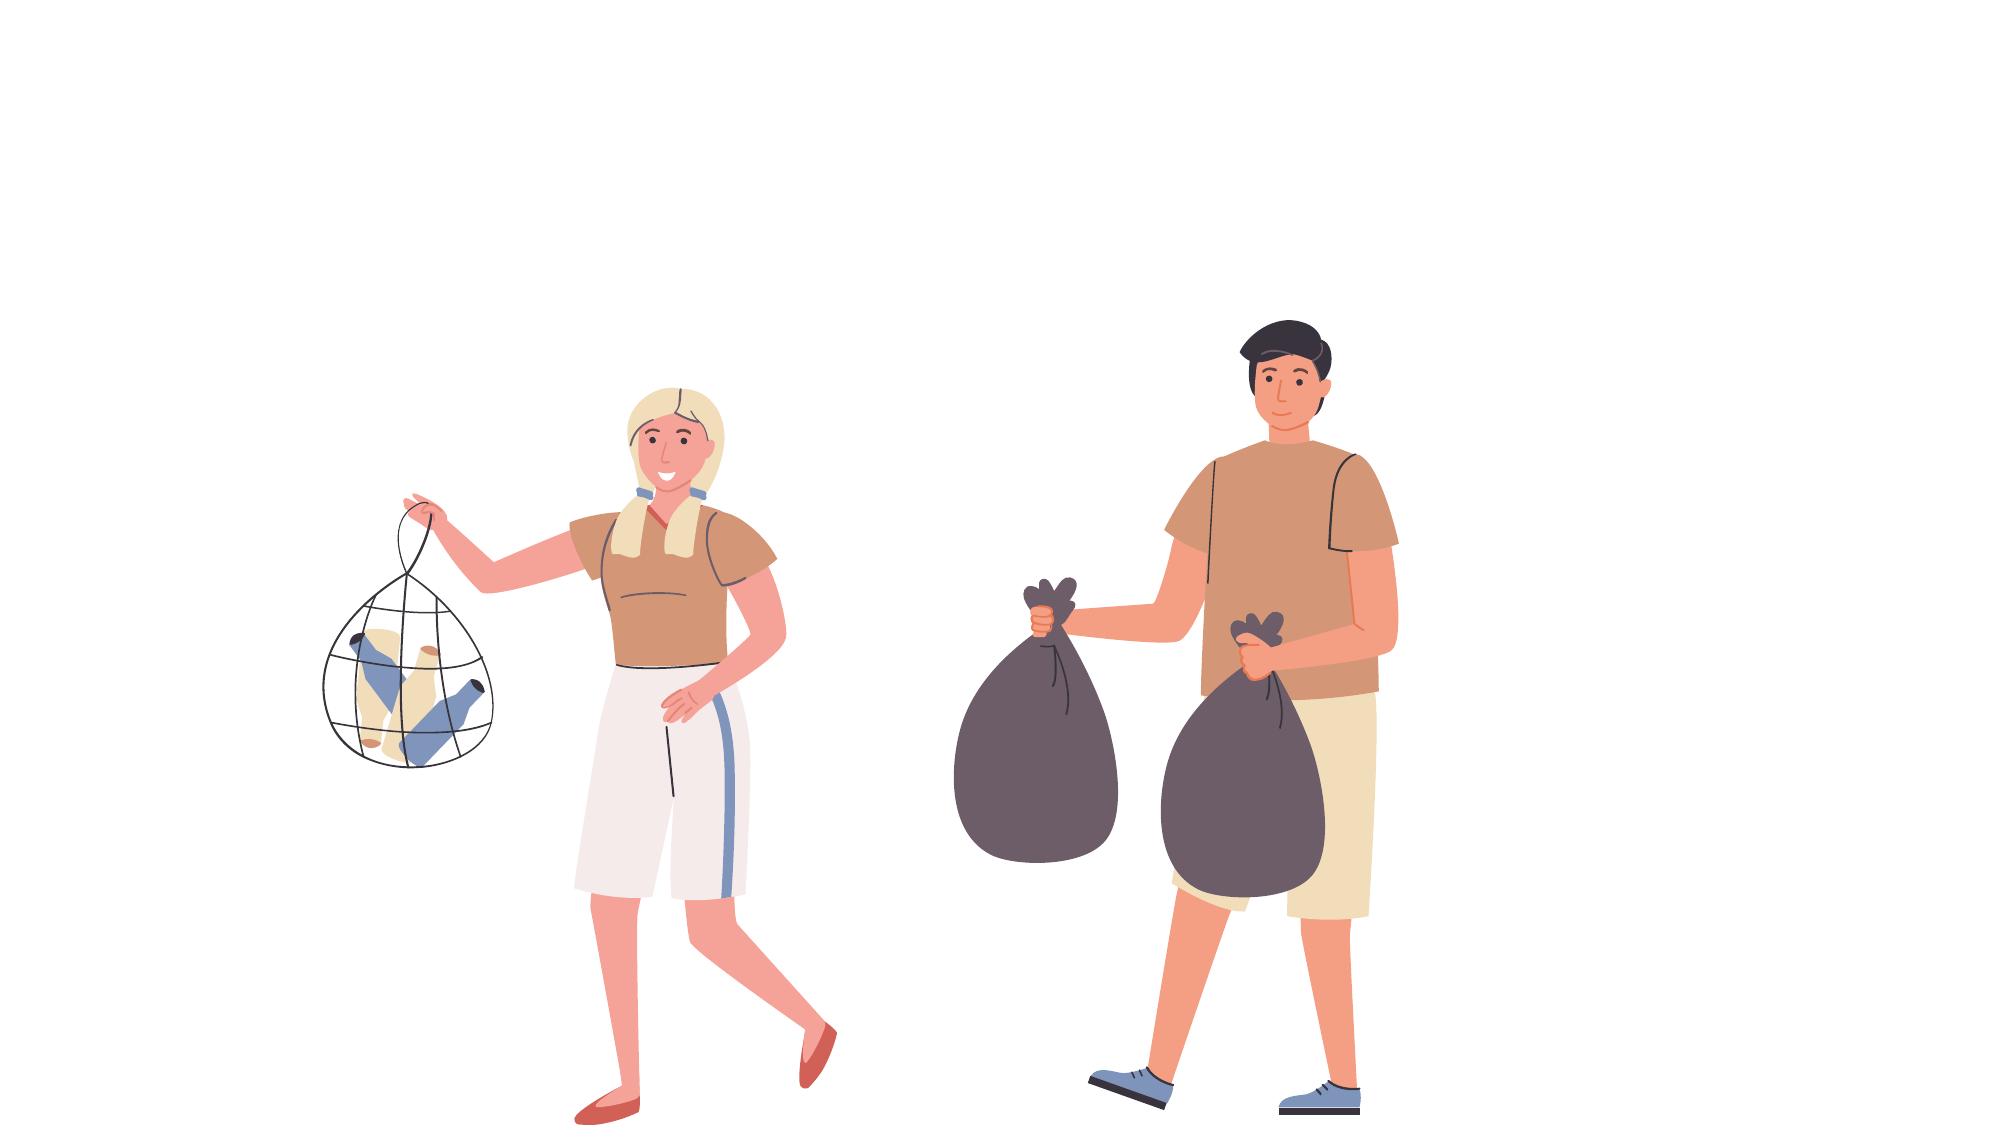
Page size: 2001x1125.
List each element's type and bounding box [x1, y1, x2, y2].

text_box [322, 387, 838, 1125]
text_box [953, 320, 1399, 1116]
